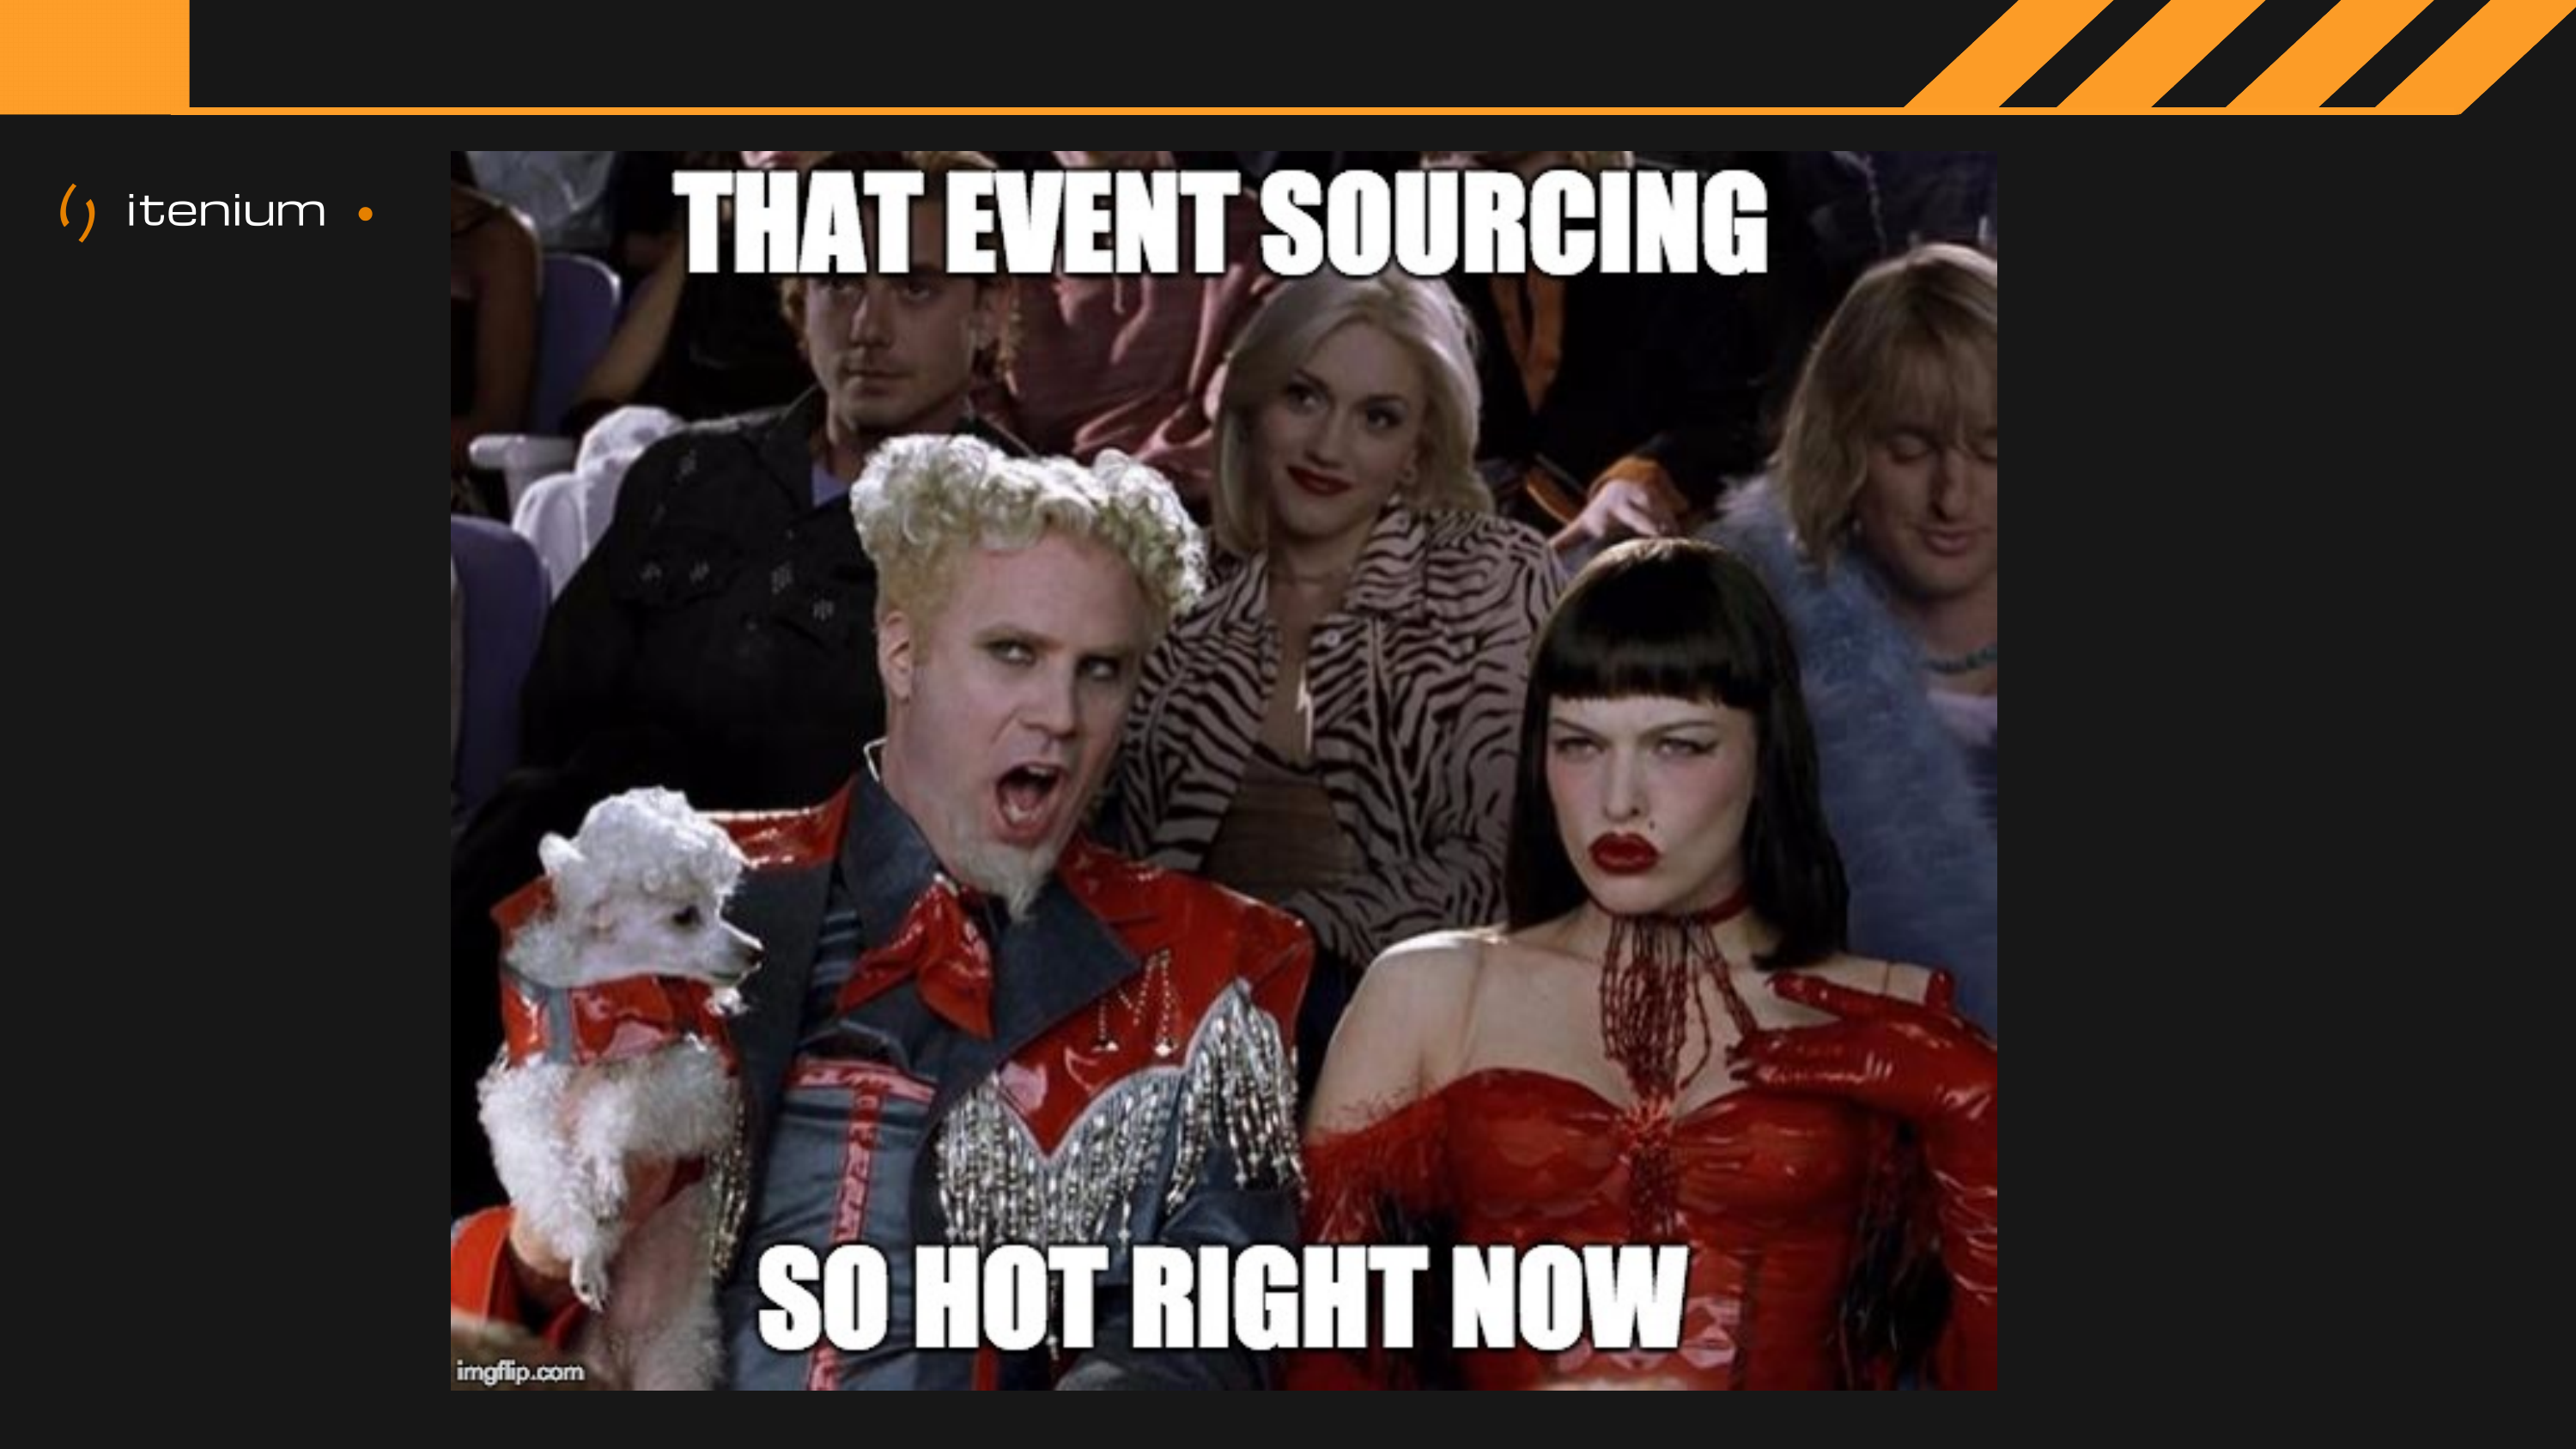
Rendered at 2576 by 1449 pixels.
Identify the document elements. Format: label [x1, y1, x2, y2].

picture [39, 164, 395, 261]
picture [0, 0, 2576, 116]
picture [450, 150, 1997, 1391]
